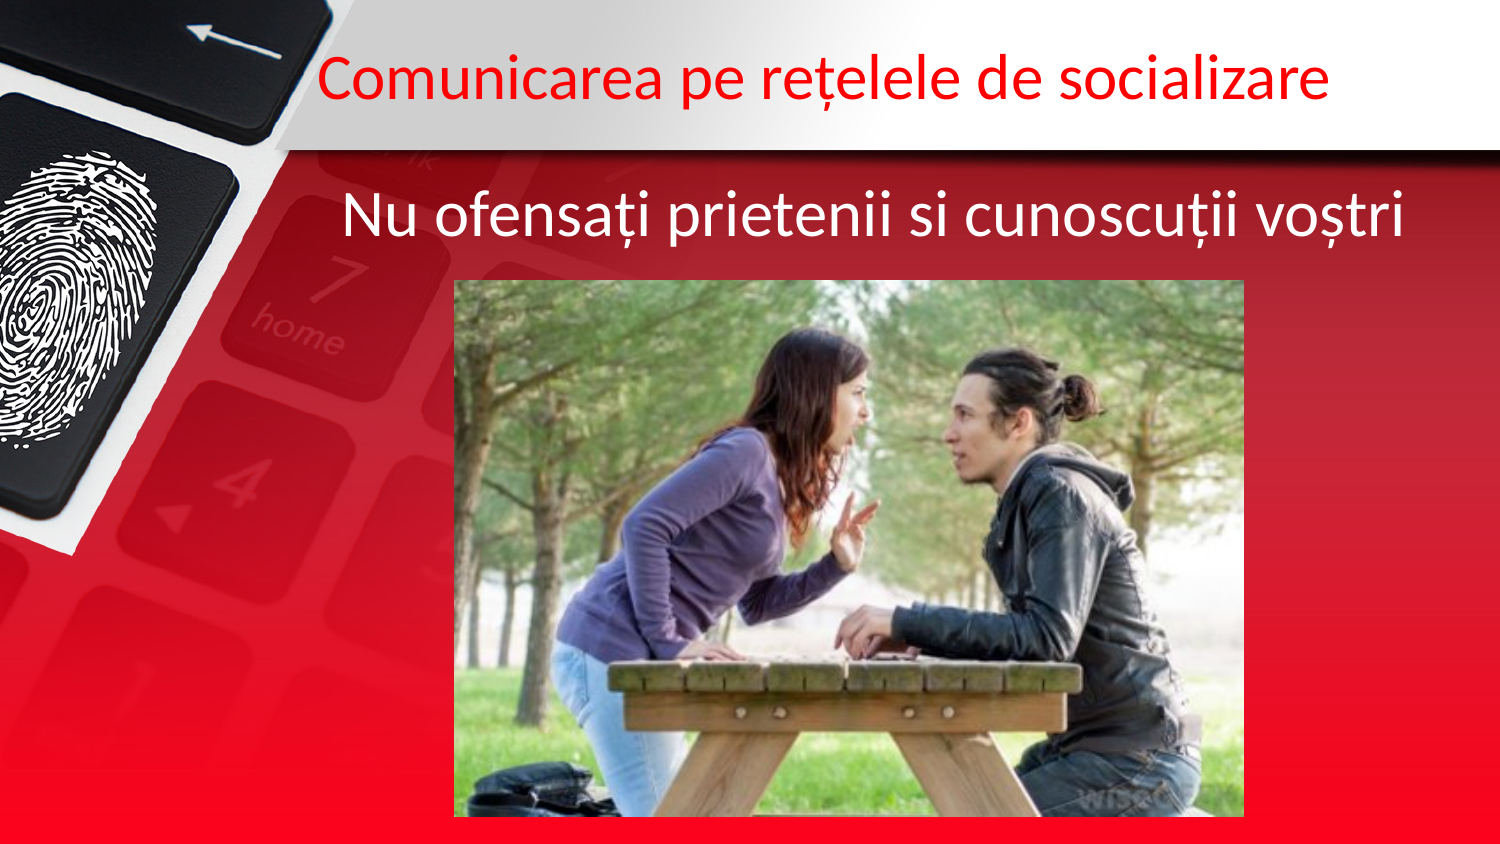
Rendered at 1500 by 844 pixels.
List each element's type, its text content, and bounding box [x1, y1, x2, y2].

text_box Nu ofensați prietenii si cunoscuții voștri [326, 105, 1500, 324]
title Comunicarea pe rețelele de socializare [302, 26, 1500, 121]
picture [0, 0, 1500, 844]
